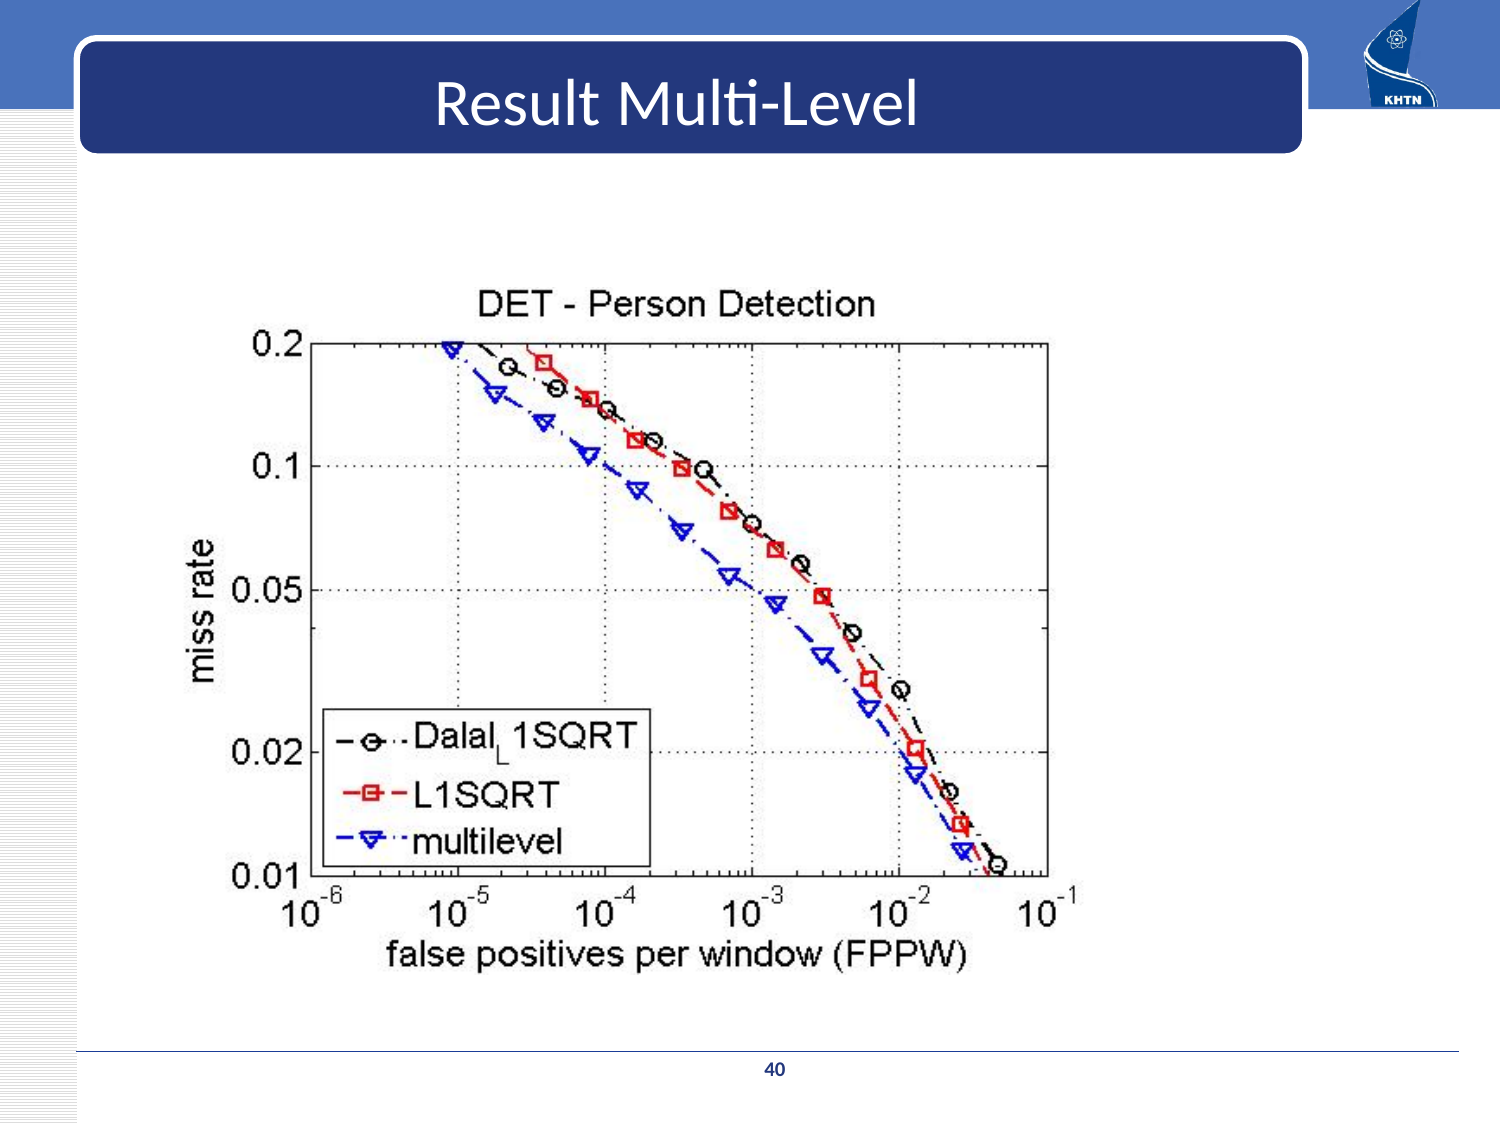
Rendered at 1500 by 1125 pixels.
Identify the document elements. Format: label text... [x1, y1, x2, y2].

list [174, 287, 1113, 976]
slide_number 40 [600, 1047, 950, 1083]
picture [1313, 0, 1490, 109]
title Result Multi-Level [89, 52, 1265, 145]
